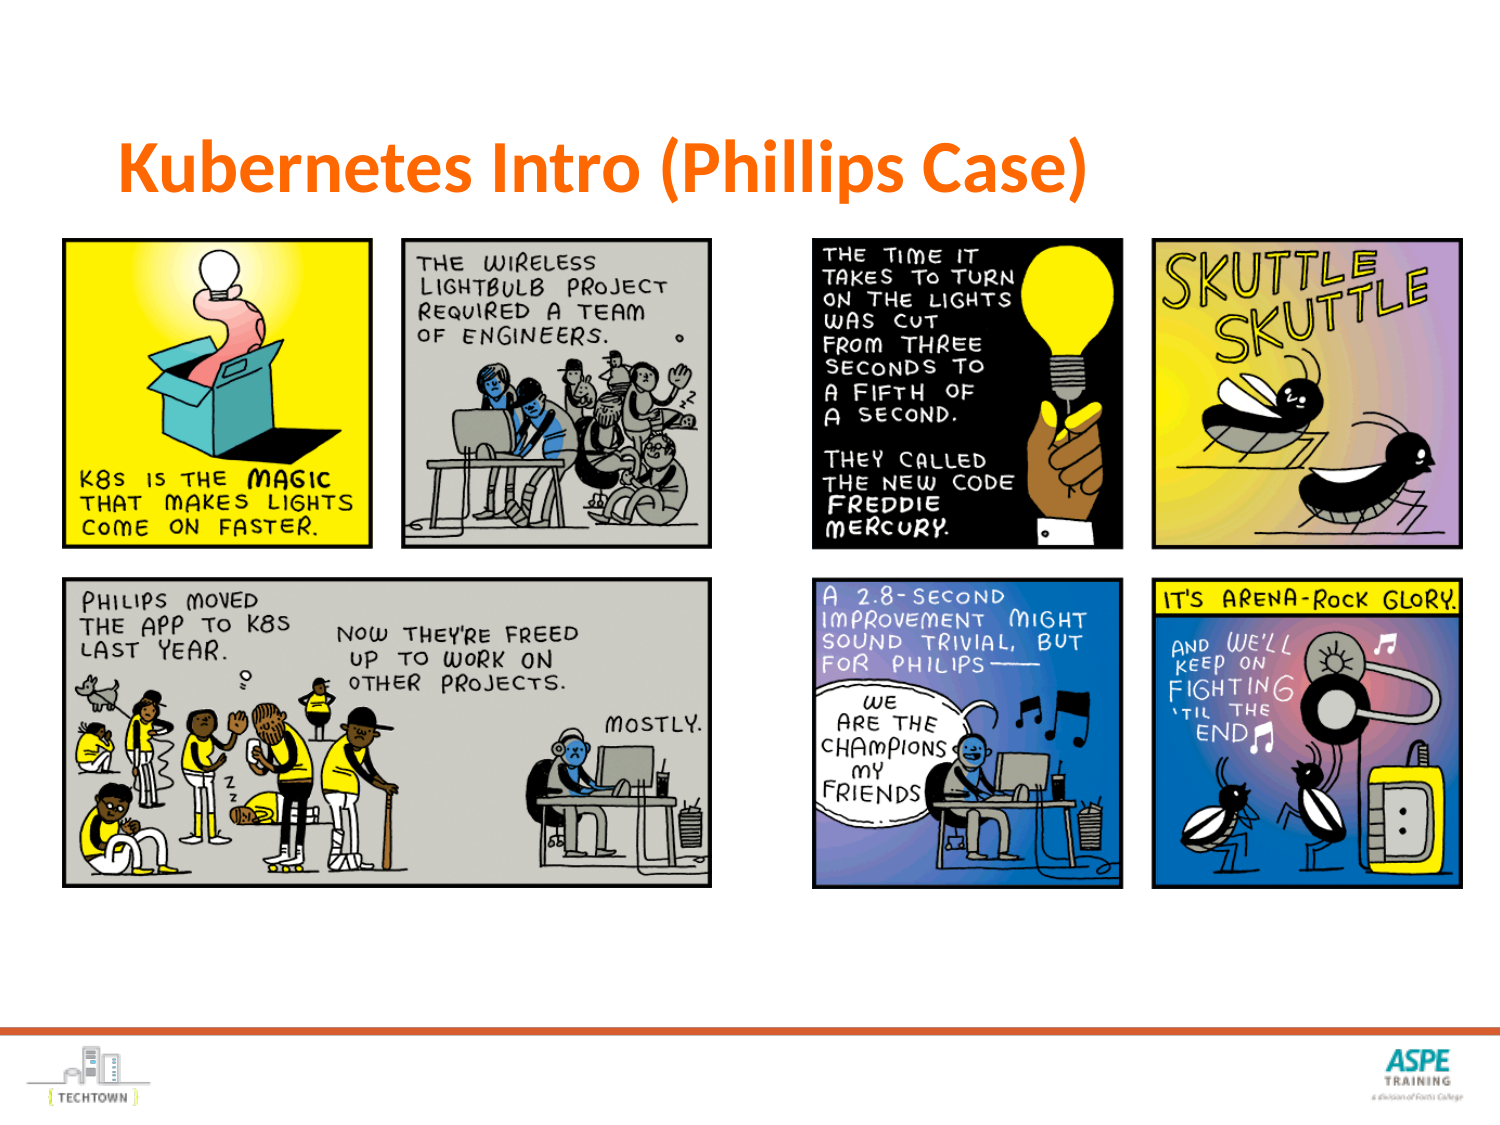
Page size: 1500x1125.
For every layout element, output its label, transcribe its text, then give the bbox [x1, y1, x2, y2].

picture [812, 238, 1463, 889]
picture [62, 238, 712, 888]
title Kubernetes Intro (Phillips Case) [103, 59, 1397, 278]
